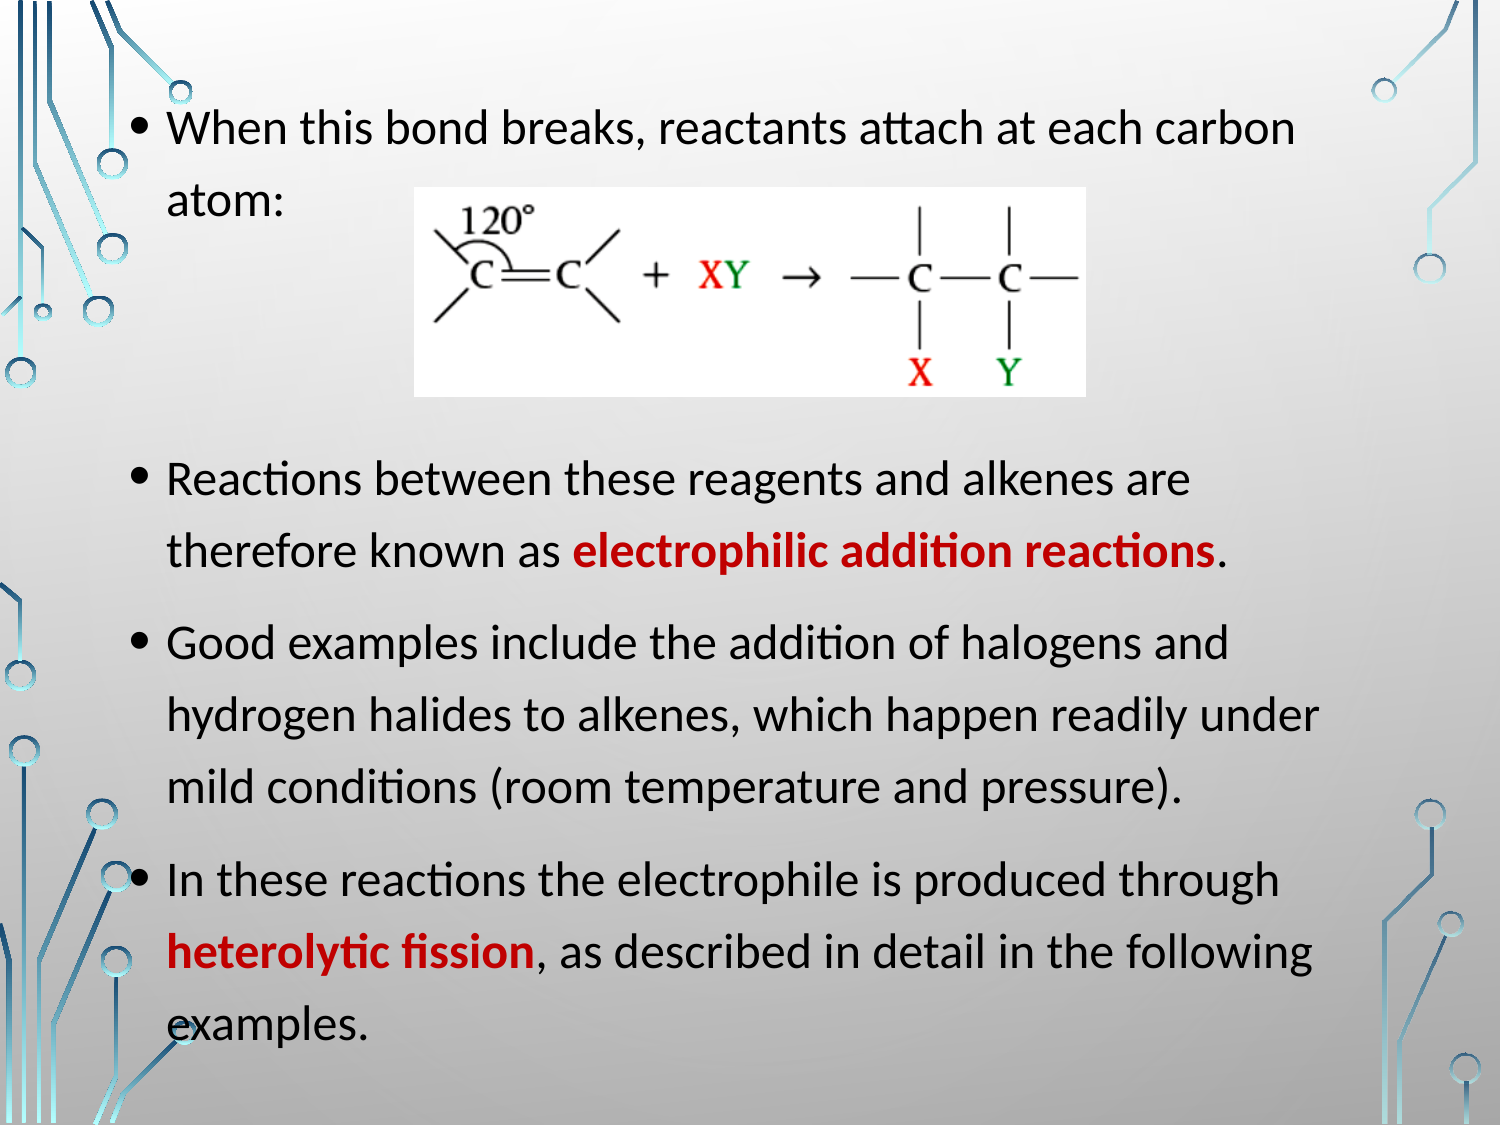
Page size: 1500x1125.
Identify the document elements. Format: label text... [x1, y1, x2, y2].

list When this bond breaks, reactants attach at each carbon atom: Reactions between these reagents and alkenes are therefore known as electrophilic addition reactions. Good examples include the addition of halogens and hydrogen halides to alkenes, which happen readily under mild conditions (room temperature and pressure). In these reactions the electrophile is produced through heterolytic fission, as described in detail in the following examples. [113, 75, 1386, 1100]
picture [414, 187, 1086, 397]
